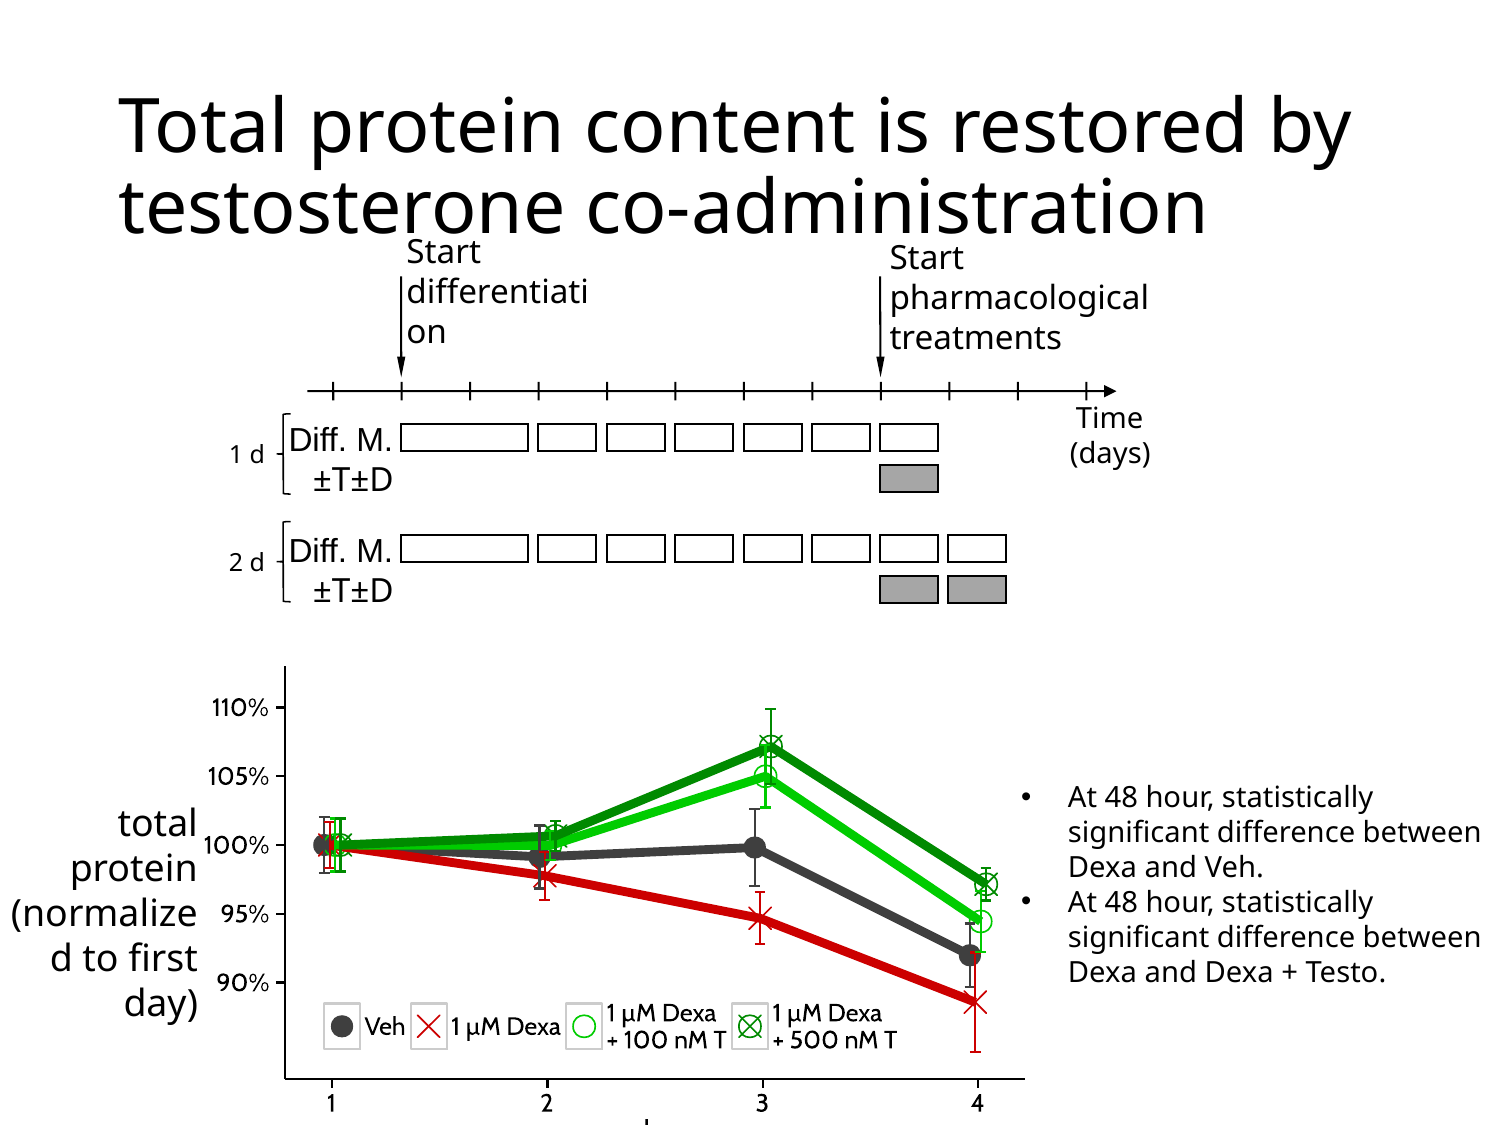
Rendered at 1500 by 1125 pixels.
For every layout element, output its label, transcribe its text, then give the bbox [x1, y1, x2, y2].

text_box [308, 382, 1117, 400]
text_box Time (days) [890, 445, 1151, 469]
text_box [743, 424, 802, 451]
text_box [276, 521, 290, 602]
picture [155, 636, 1059, 1125]
text_box [880, 535, 939, 562]
text_box total protein (normalized to first day) [0, 791, 155, 1031]
text_box Diff. M. [276, 422, 283, 453]
text_box Diff. M. [290, 533, 394, 565]
text_box [880, 575, 939, 603]
text_box [401, 535, 528, 562]
text_box [401, 424, 528, 451]
text_box [538, 424, 597, 451]
text_box 2 d [172, 545, 266, 578]
text_box Diff. M. [290, 422, 394, 454]
text_box ±T±D [290, 462, 394, 494]
text_box [743, 535, 802, 562]
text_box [401, 277, 607, 378]
text_box [276, 413, 290, 495]
text_box [948, 535, 1007, 562]
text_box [880, 277, 1212, 378]
text_box ±T±D [288, 573, 394, 605]
text_box [538, 535, 597, 562]
text_box [675, 535, 734, 562]
text_box Diff. M. [276, 533, 283, 561]
text_box [812, 424, 871, 451]
title Total protein content is restored by testosterone co-administration [103, 59, 1397, 278]
text_box [606, 535, 665, 562]
text_box [948, 575, 1007, 603]
text_box 1 d [172, 438, 266, 470]
text_box At 48 hour, statistically significant difference between Dexa and Veh. At 48 hour, statistically significant difference between Dexa and Dexa + Testo. [1059, 770, 1500, 996]
text_box [880, 424, 939, 451]
text_box [606, 424, 665, 451]
text_box [812, 535, 871, 562]
text_box [675, 424, 734, 451]
text_box [880, 464, 939, 492]
